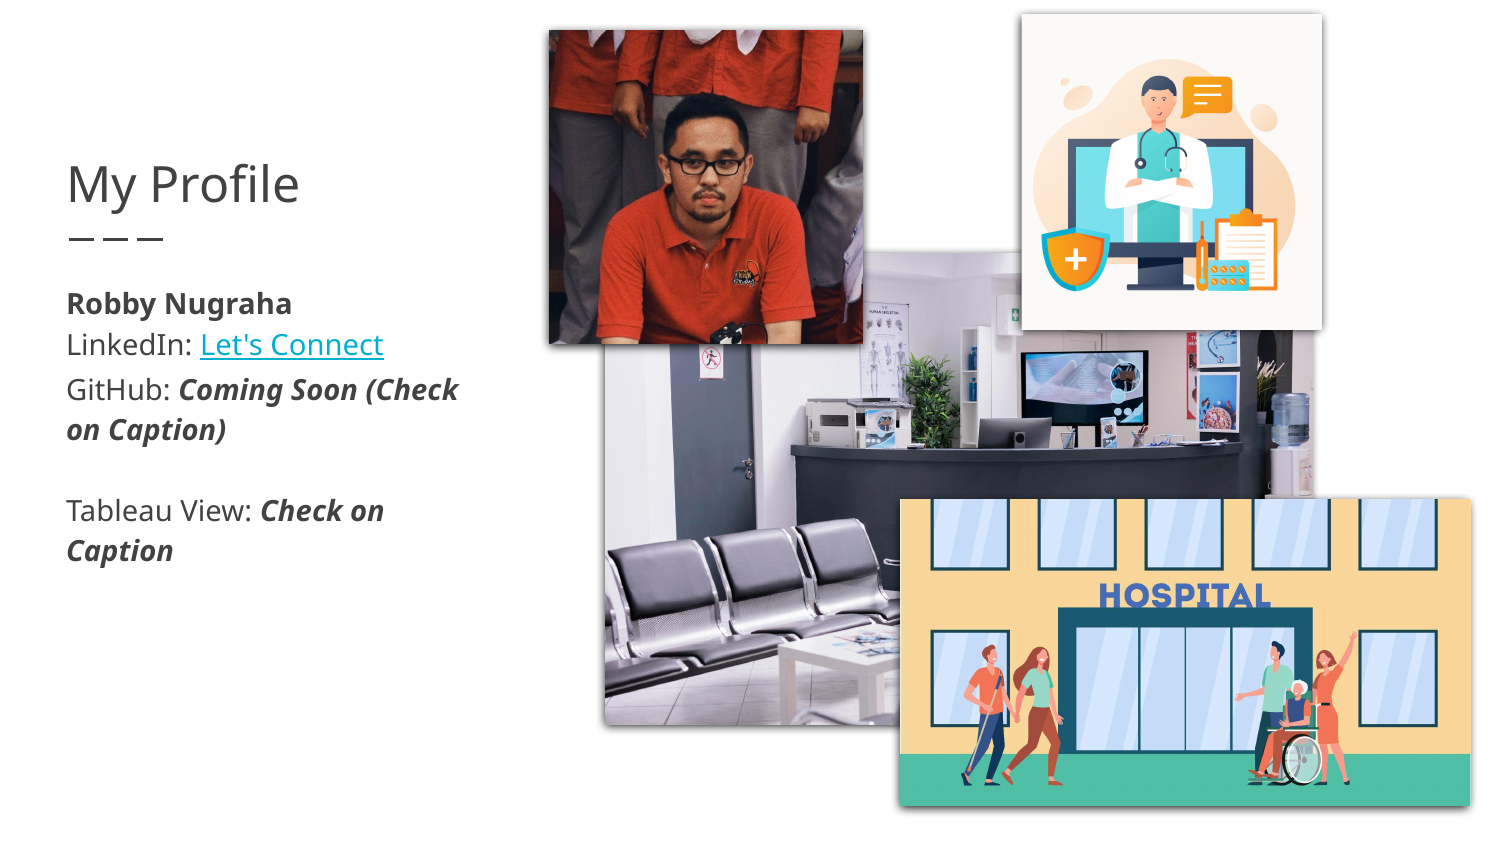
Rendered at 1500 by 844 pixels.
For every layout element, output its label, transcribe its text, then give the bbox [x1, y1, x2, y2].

title My Profile [51, 103, 512, 228]
list Robby Nugraha LinkedIn: Let's Connect GitHub: Coming Soon (Check on Caption) Tableau View: Check on Caption [51, 265, 512, 750]
picture [549, 14, 1471, 807]
